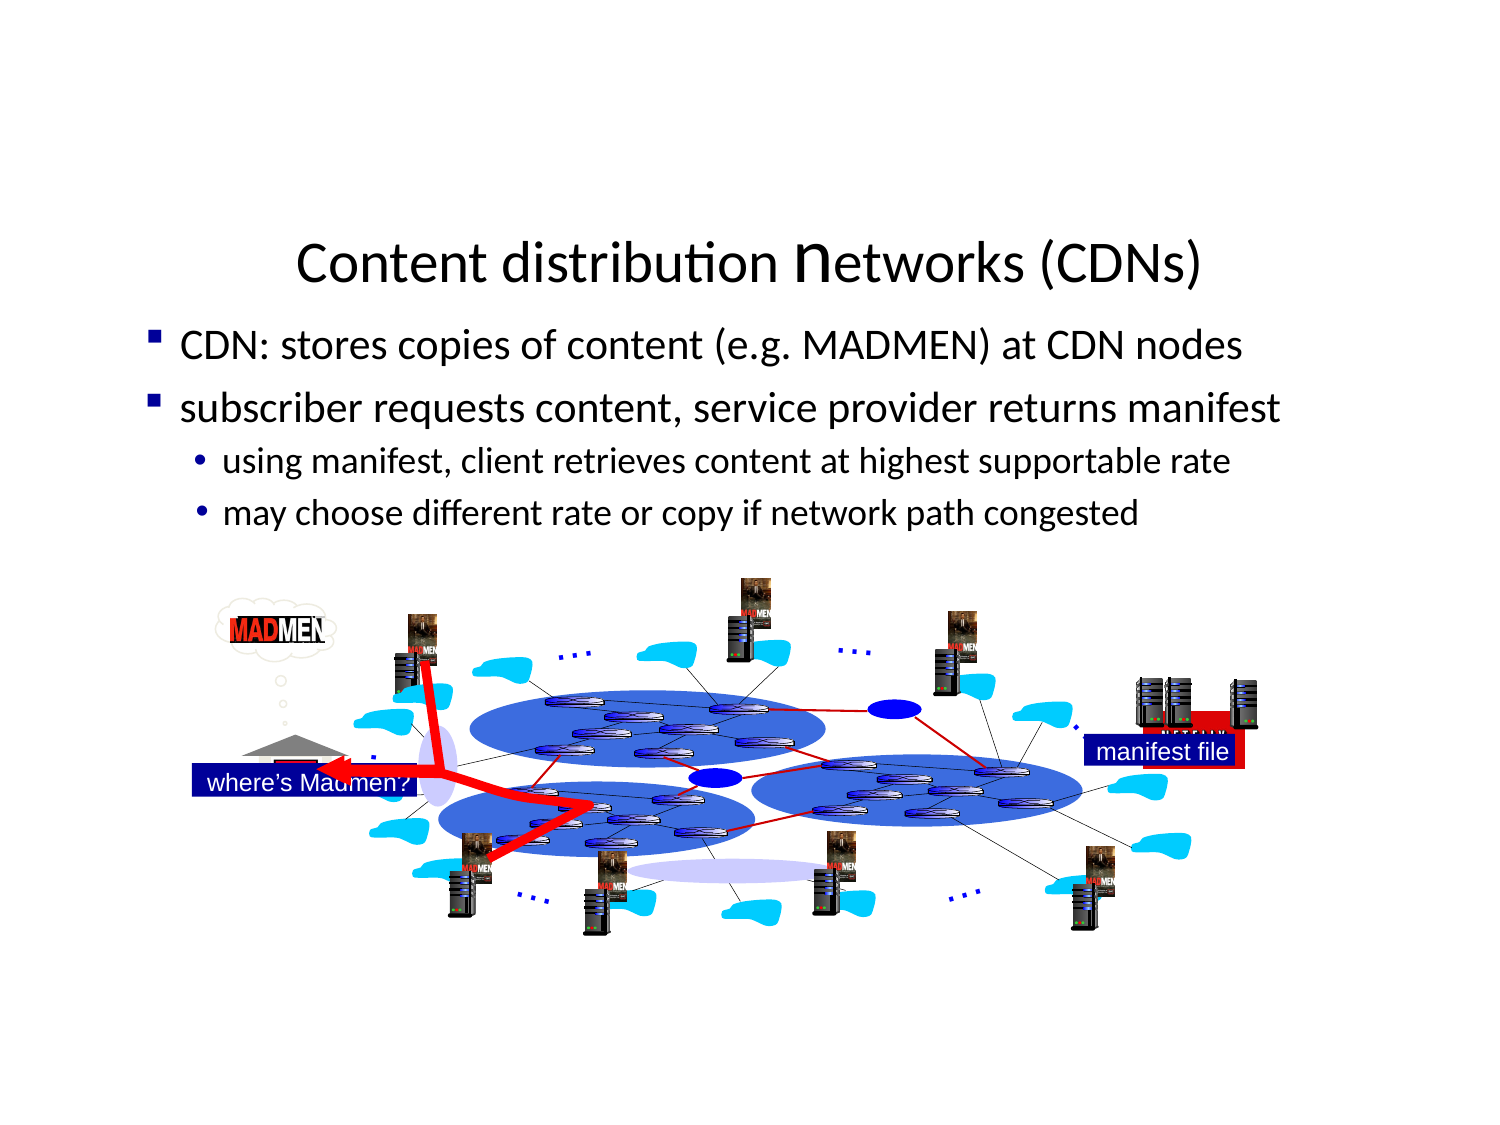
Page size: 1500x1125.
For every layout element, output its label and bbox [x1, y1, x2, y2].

text_box [143, 436, 1362, 550]
text_box [130, 316, 1328, 383]
title [103, 196, 1397, 307]
text_box [191, 577, 1258, 948]
list [129, 375, 1426, 536]
